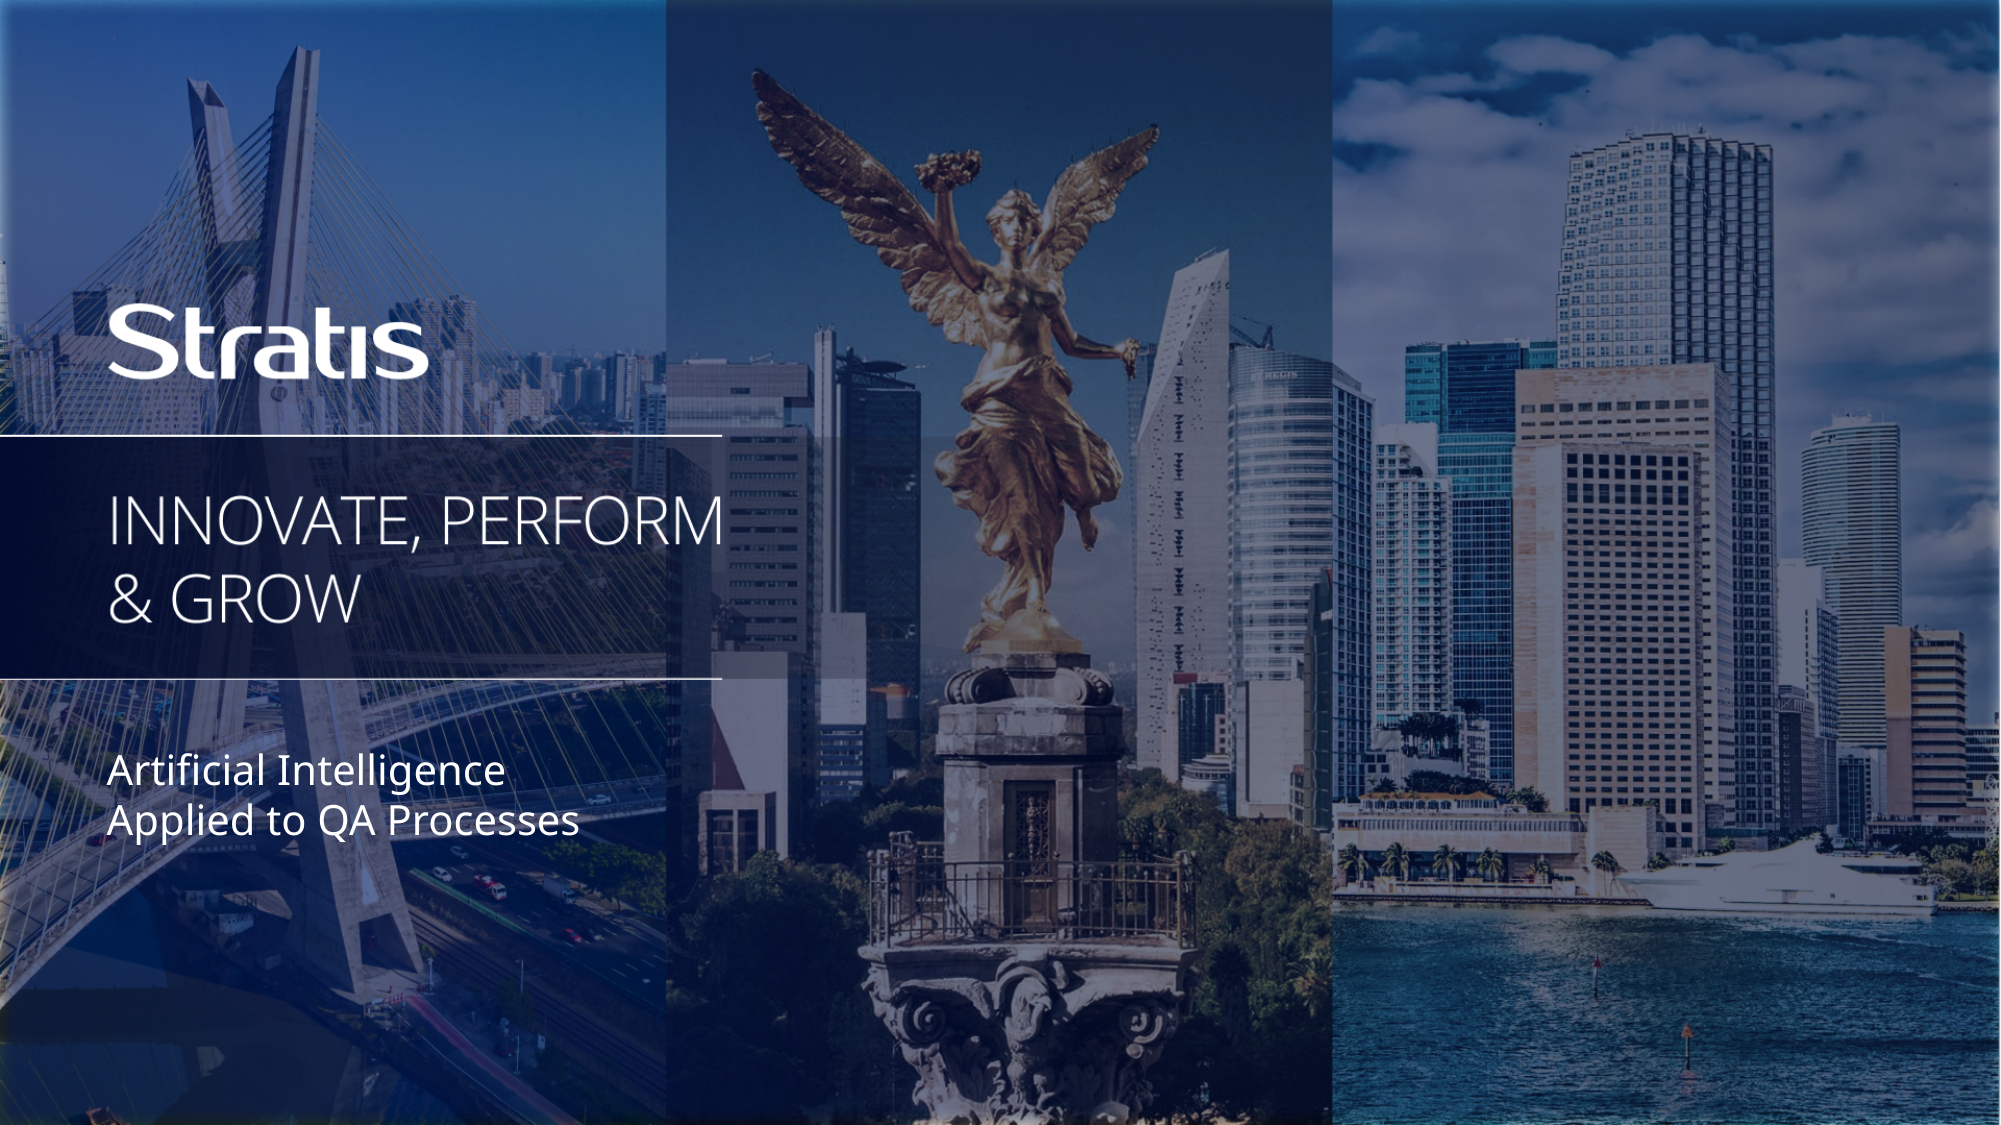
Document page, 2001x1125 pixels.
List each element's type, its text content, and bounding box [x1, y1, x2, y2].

text_box Artificial Intelligence Applied to QA Processes [91, 736, 1092, 852]
picture [0, 0, 2001, 1125]
